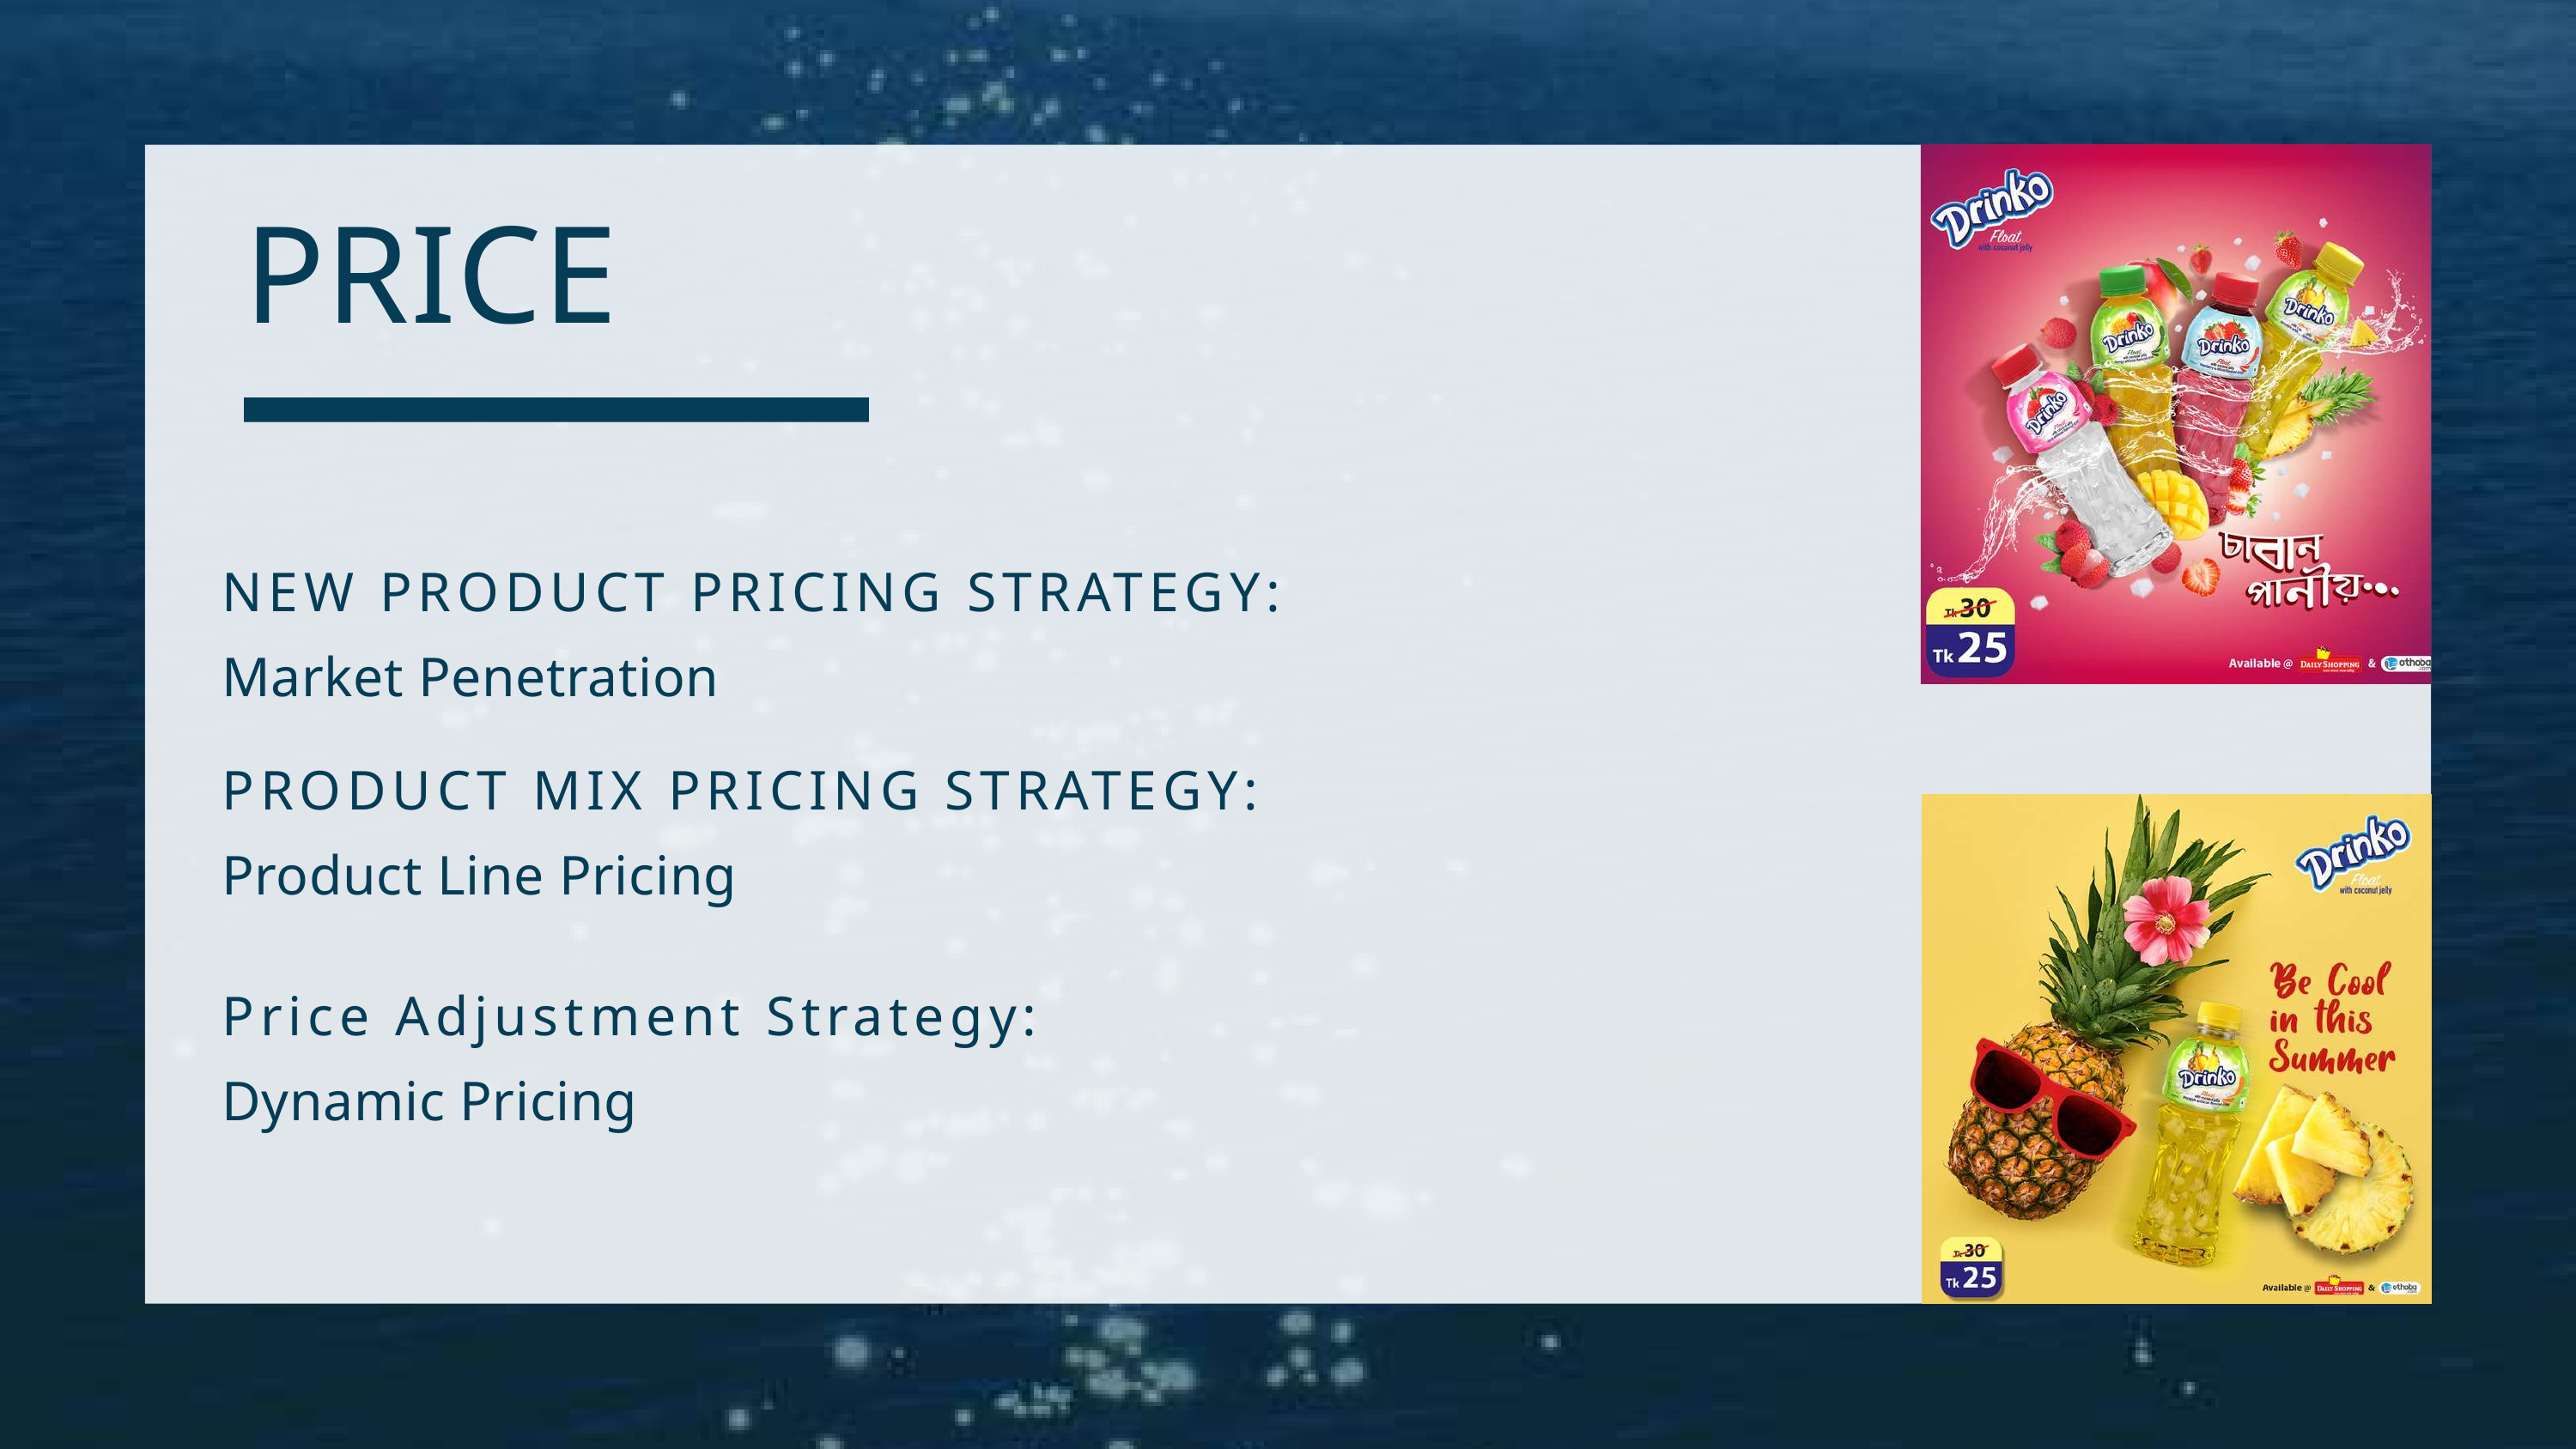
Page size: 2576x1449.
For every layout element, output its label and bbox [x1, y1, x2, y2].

text_box [222, 549, 1521, 899]
picture [0, 0, 2576, 1449]
text_box [222, 973, 1521, 1125]
text_box [243, 185, 1544, 422]
